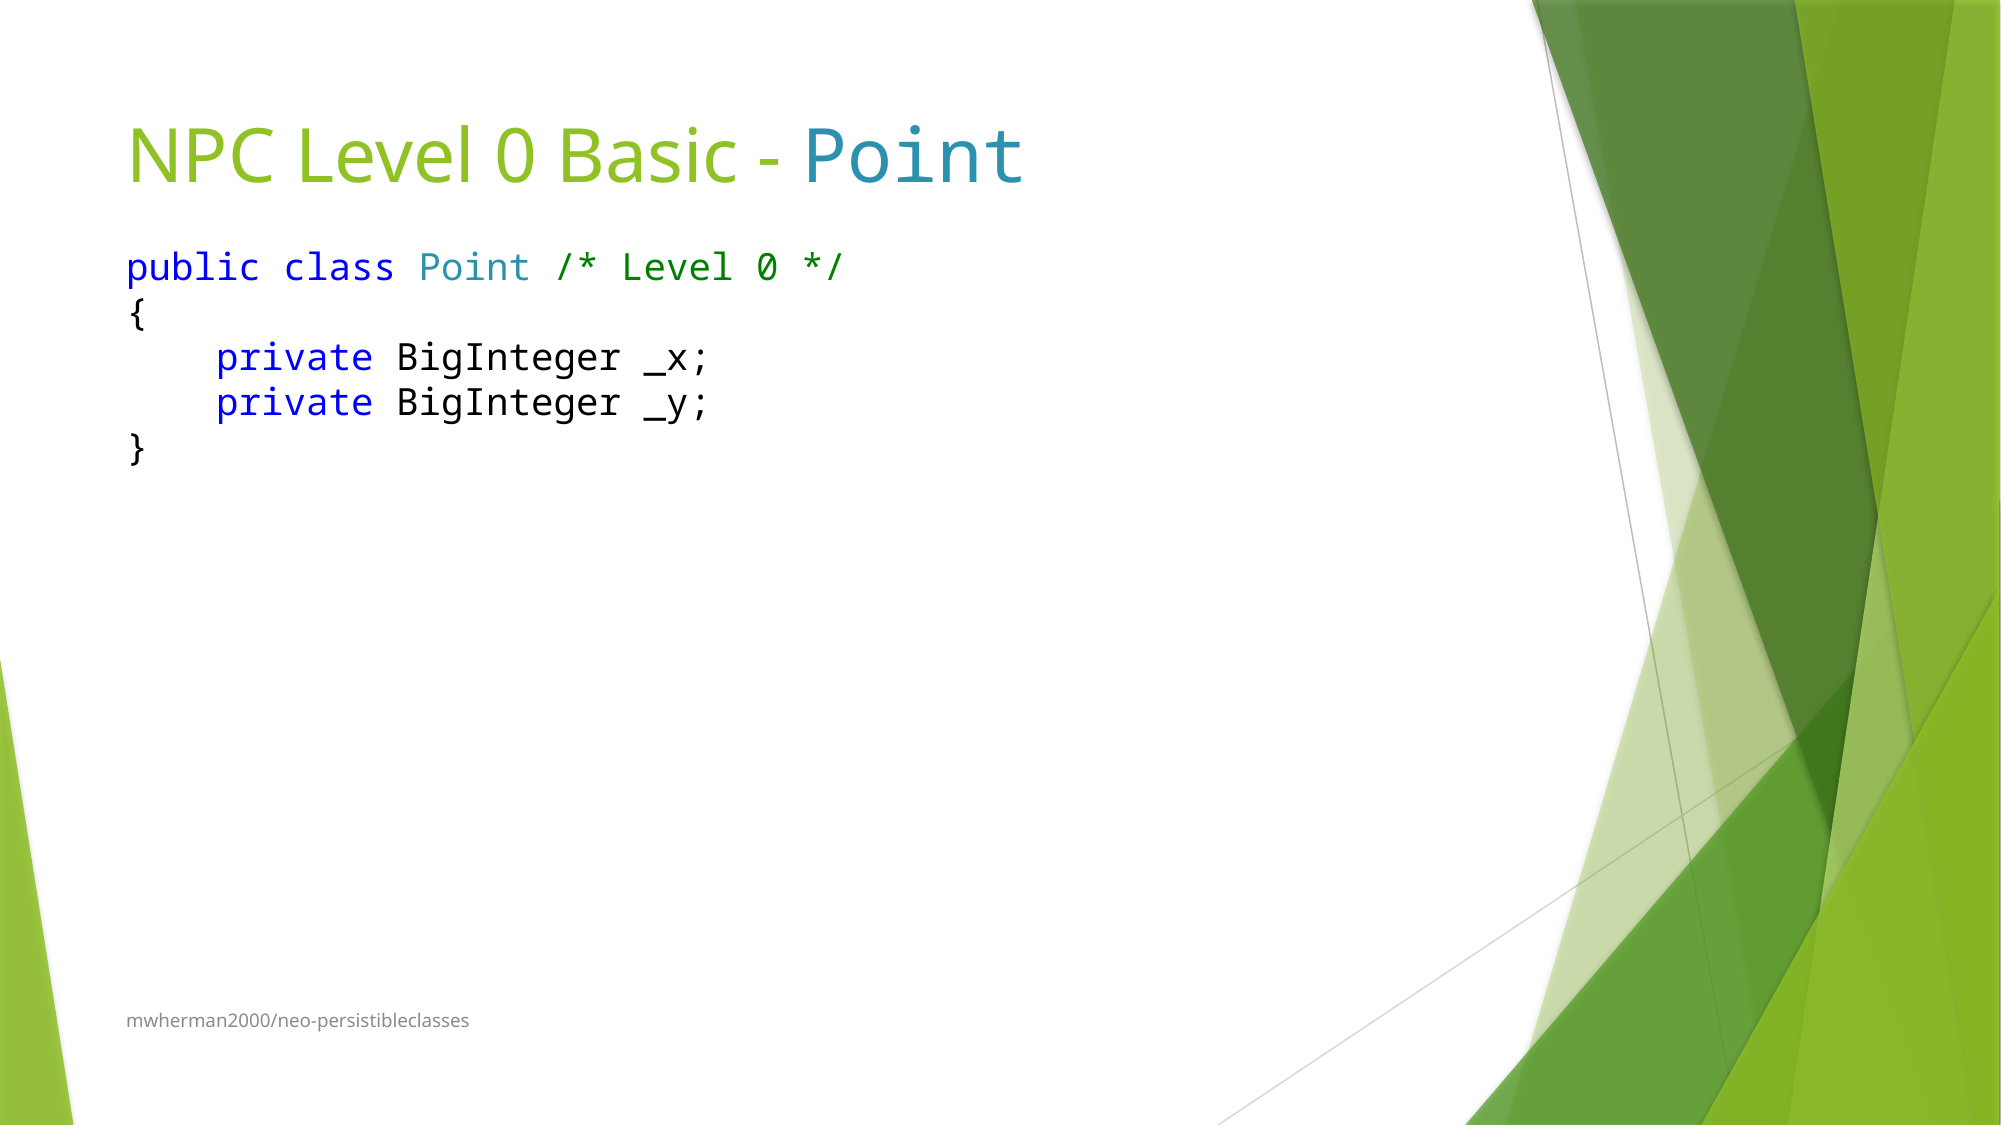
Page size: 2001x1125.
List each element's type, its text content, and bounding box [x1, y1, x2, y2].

footer mwherman2000/neo-persistibleclasses [111, 991, 1145, 1051]
list public class Point /* Level 0 */ { private BigInteger _x; private BigInteger _y; } [111, 235, 1522, 991]
title NPC Level 0 Basic - Point [111, 99, 1522, 235]
